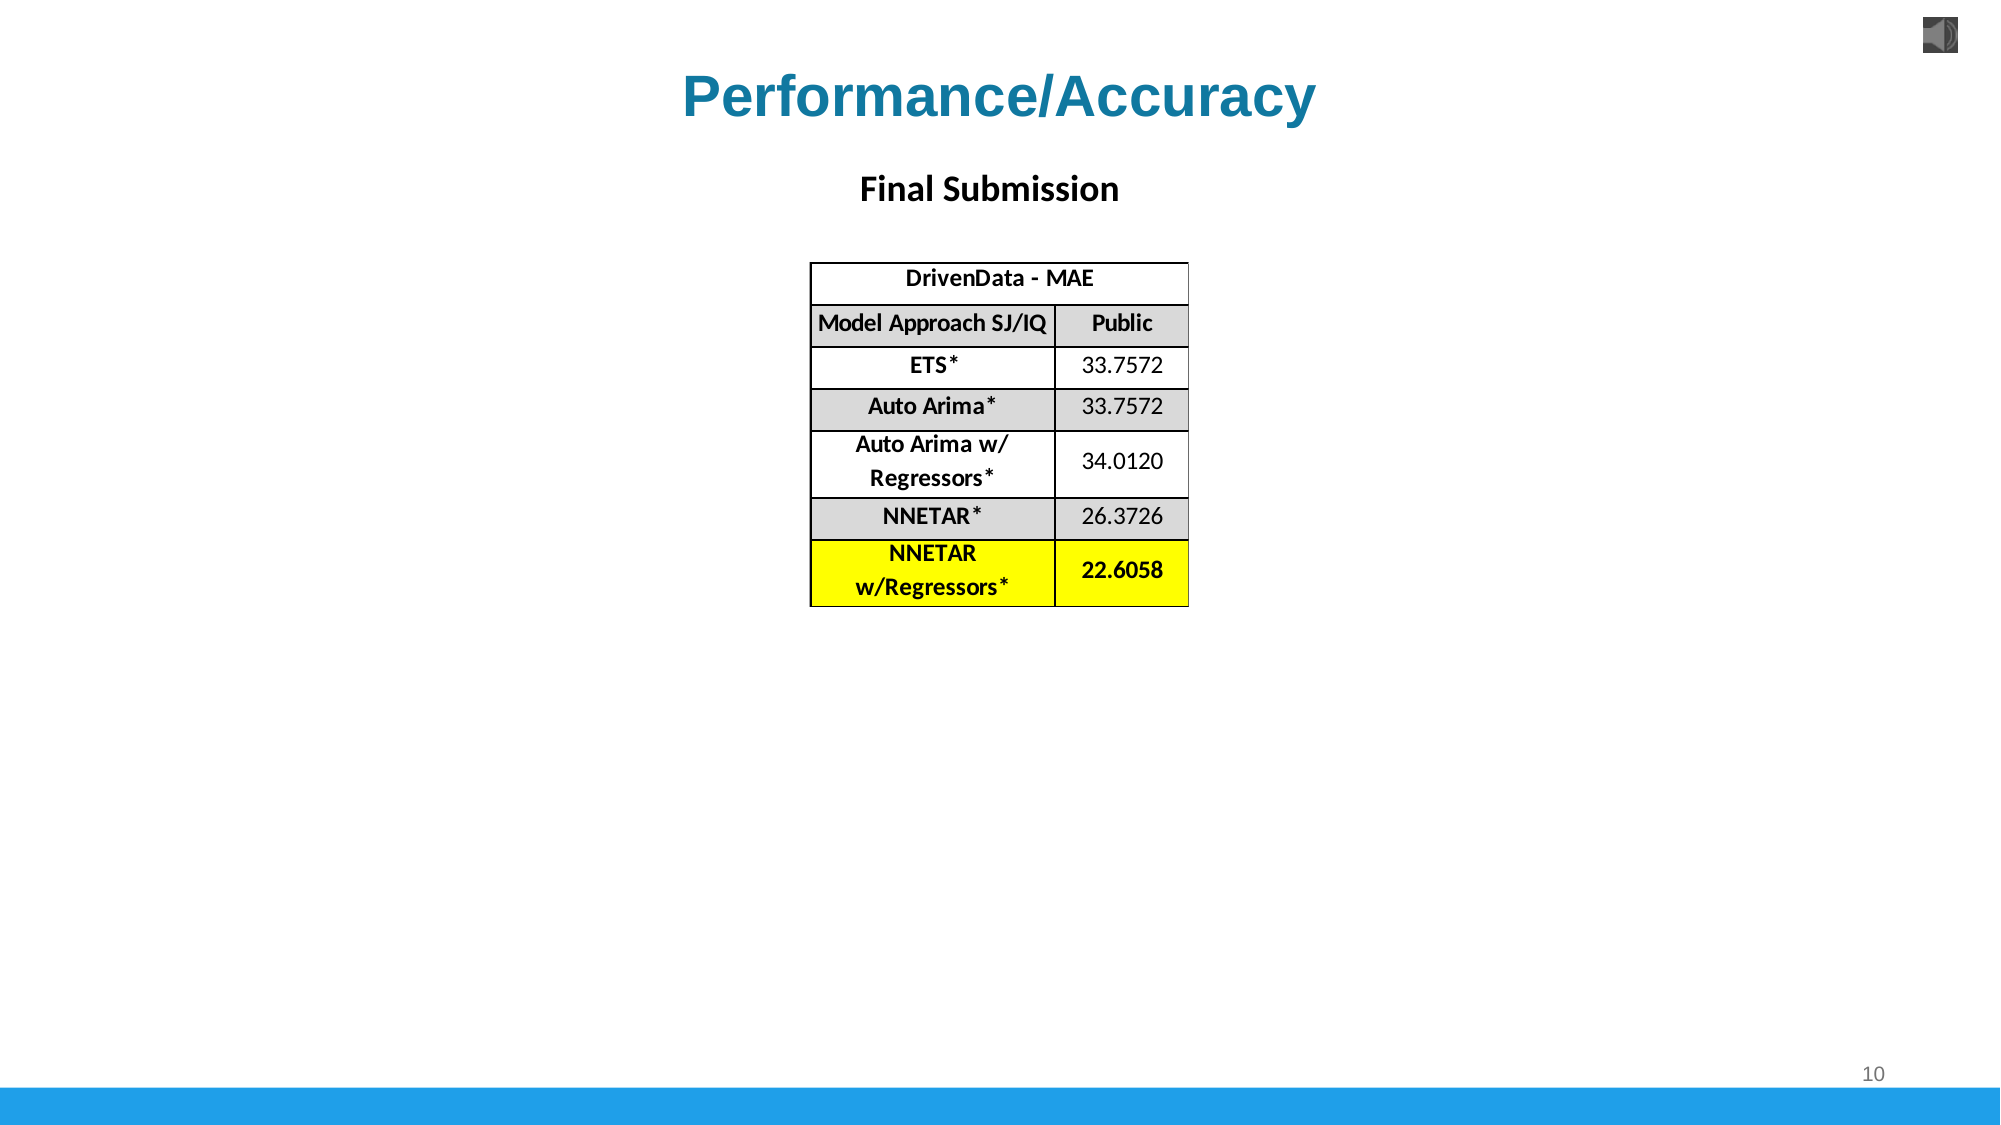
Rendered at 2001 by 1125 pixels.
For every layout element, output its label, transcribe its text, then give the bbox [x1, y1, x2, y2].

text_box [1921, 16, 1960, 55]
slide_number 10 [1433, 1042, 1900, 1087]
text_box Final Submission [845, 156, 1195, 217]
text_box [0, 1087, 2000, 1125]
title Performance/Accuracy [0, 20, 2000, 136]
picture [809, 261, 1191, 609]
